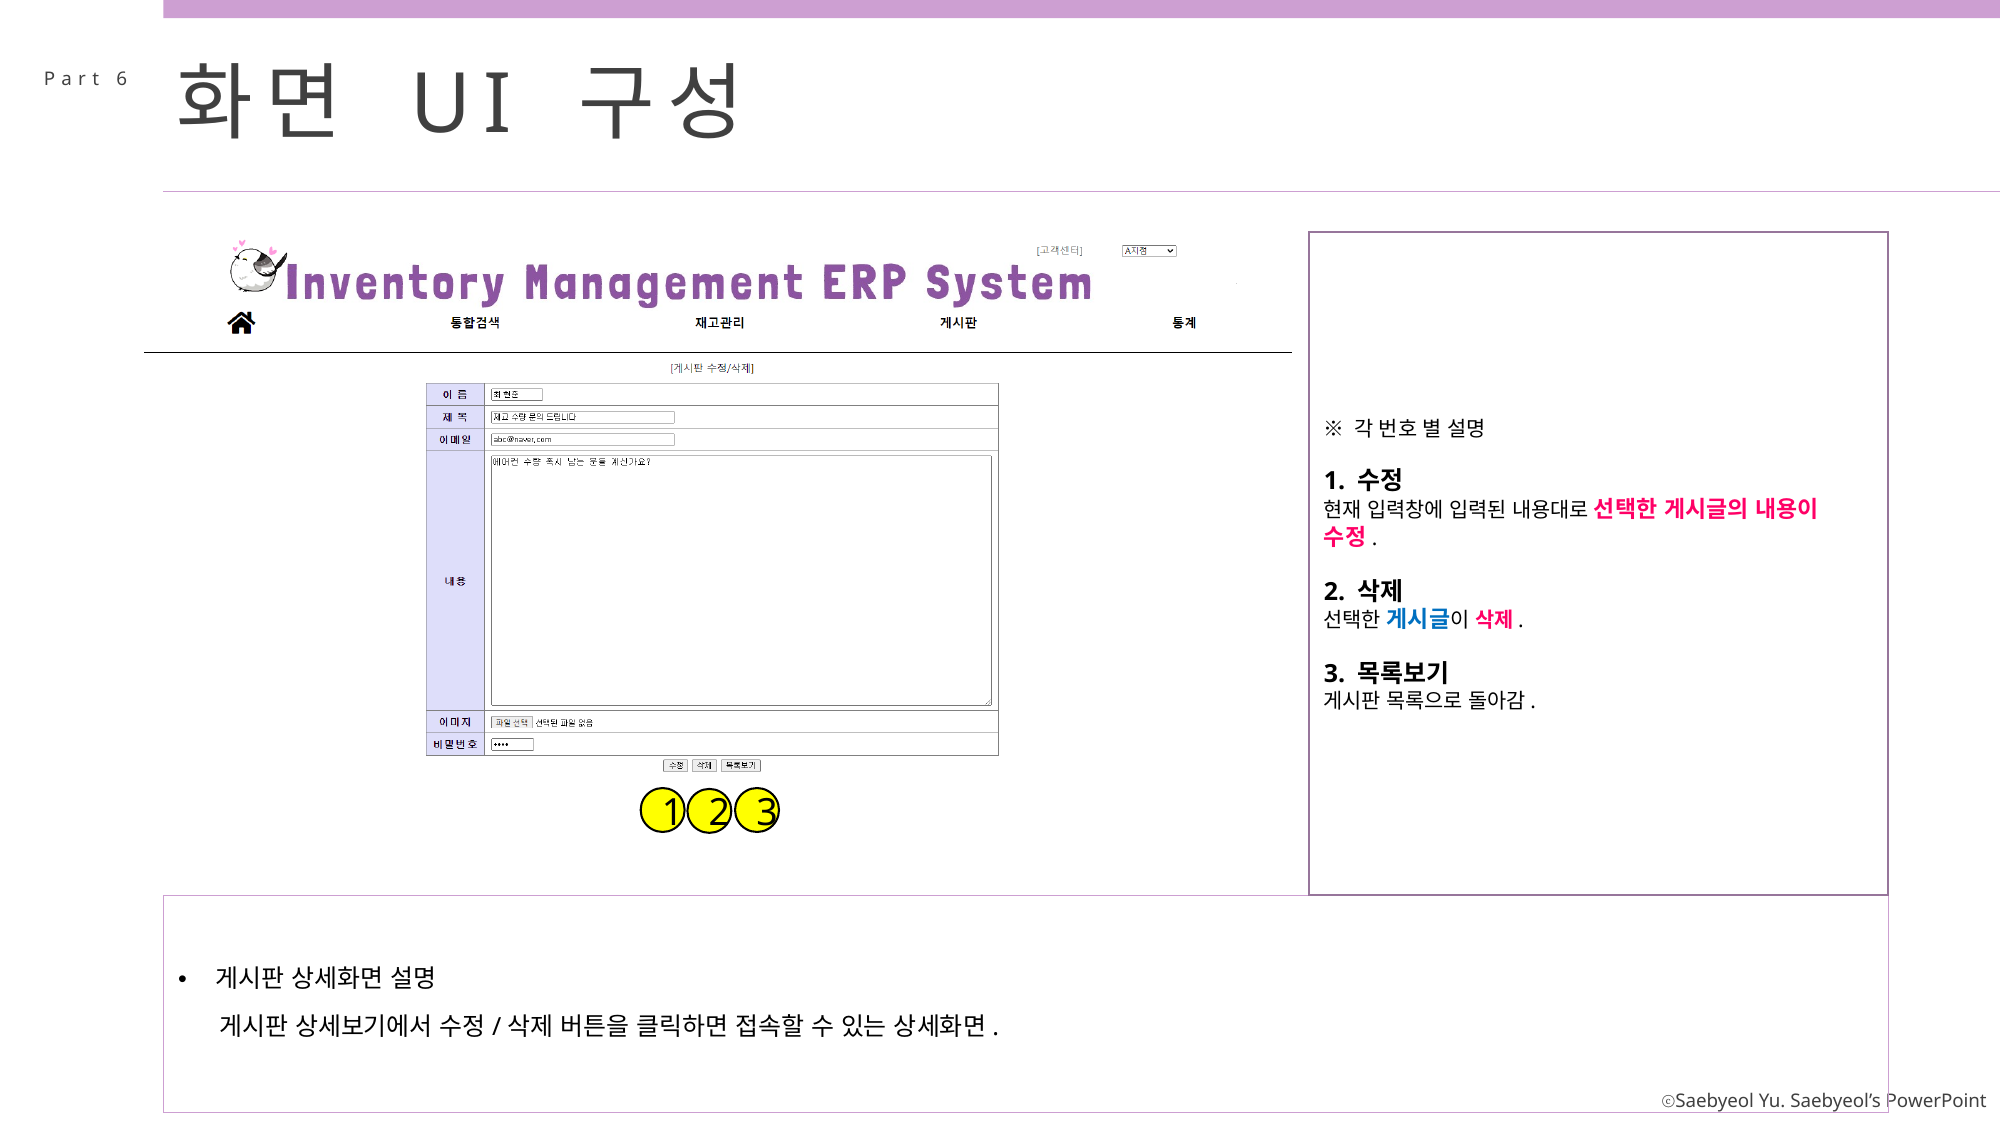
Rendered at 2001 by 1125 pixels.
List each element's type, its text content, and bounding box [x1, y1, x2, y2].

text_box ※ 각 번호 별 설명 1. 수정 현재 입력창에 입력된 내용대로 선택한 게시글의 내용이 수정. 2. 삭제 선택한 게시글이 삭제. 3. 목록보기 게시판 목록으로 돌아감. [1308, 231, 1889, 896]
text_box 2 [686, 789, 733, 834]
text_box 3 [734, 789, 781, 834]
text_box 게시판 상세화면 설명 게시판 상세보기에서 수정/삭제 버튼을 클릭하면 접속할 수 있는 상세화면. [163, 895, 1889, 1113]
picture [144, 231, 1292, 789]
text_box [26, 0, 2000, 192]
text_box 1 [639, 789, 686, 834]
